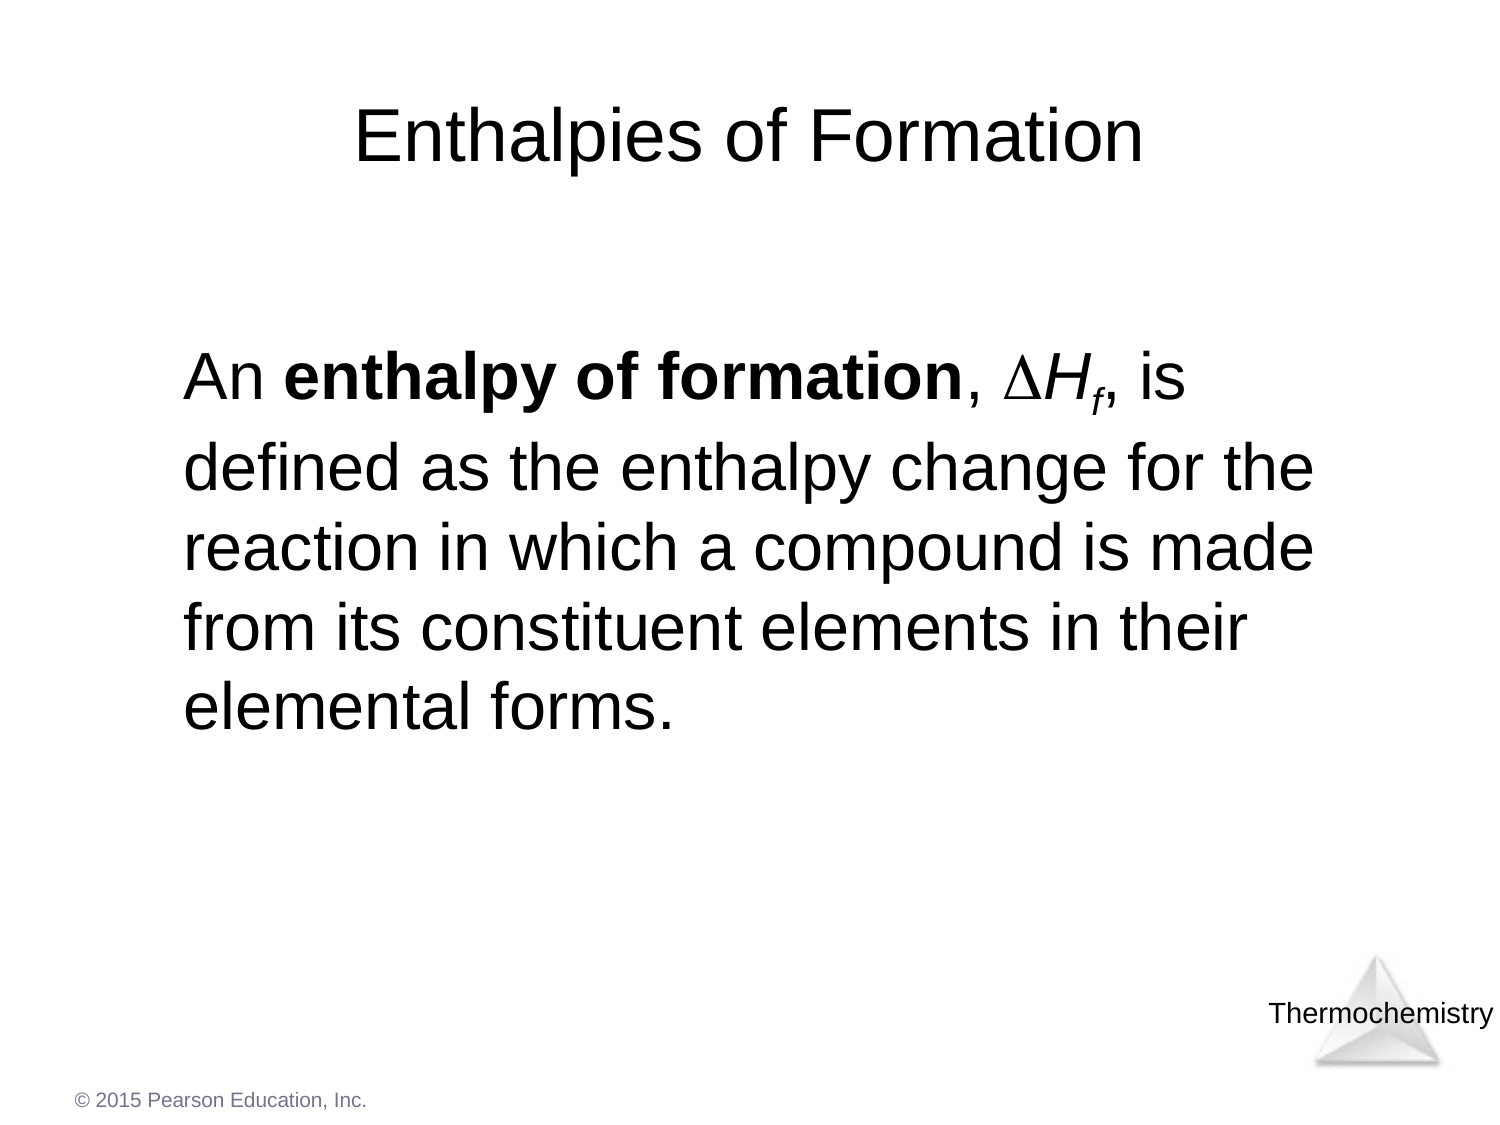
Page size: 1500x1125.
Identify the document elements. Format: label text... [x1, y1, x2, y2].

picture [1275, 906, 1478, 1109]
title Enthalpies of Formation [0, 37, 1500, 226]
list An enthalpy of formation, Hf, is defined as the enthalpy change for the reaction in which a compound is made from its constituent elements in their elemental forms. [112, 324, 1388, 1001]
